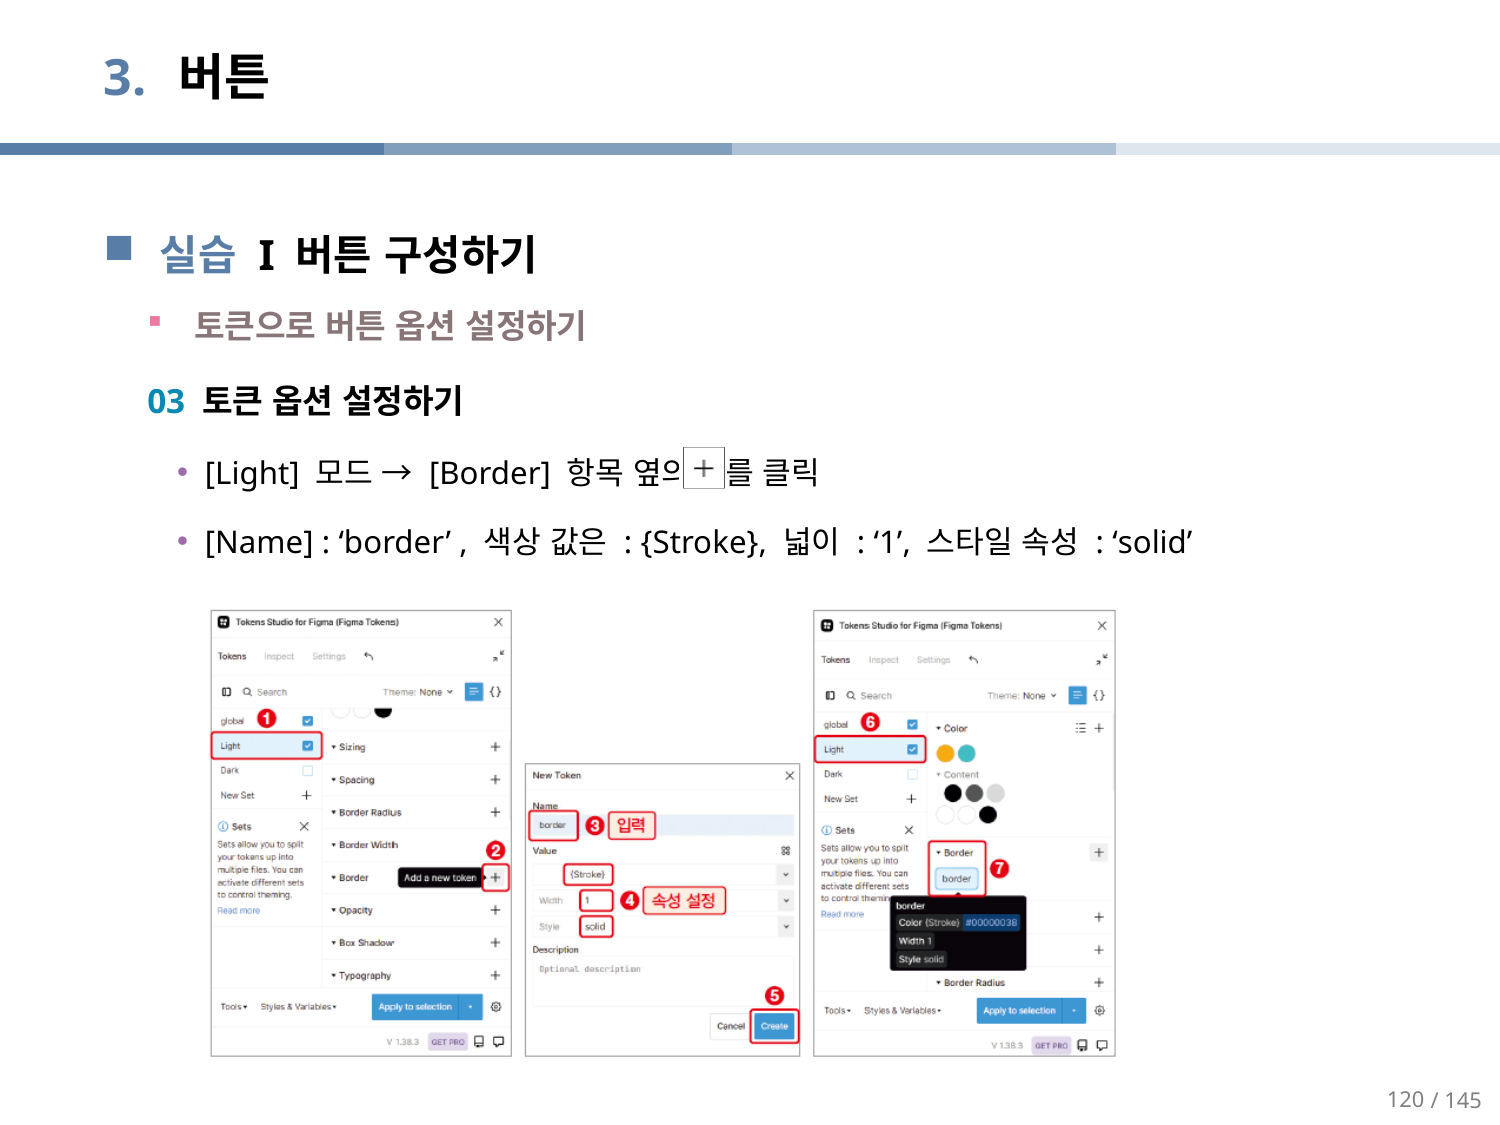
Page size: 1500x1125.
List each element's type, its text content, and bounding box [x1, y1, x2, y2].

title 버튼 [88, 30, 1211, 121]
picture [679, 444, 727, 493]
list 실습 I 버튼 구성하기 토큰으로 버튼 옵션 설정하기 03 토큰 옵션 설정하기 [Light] 모드 → [Border] 항목 옆의 를 클릭 [Name] : ‘border’ , 색상 값은 : {Stroke}, 넓이 : ‘1’, 스타일 속성 : ‘solid’ [88, 196, 1436, 1083]
picture [206, 597, 1124, 1071]
